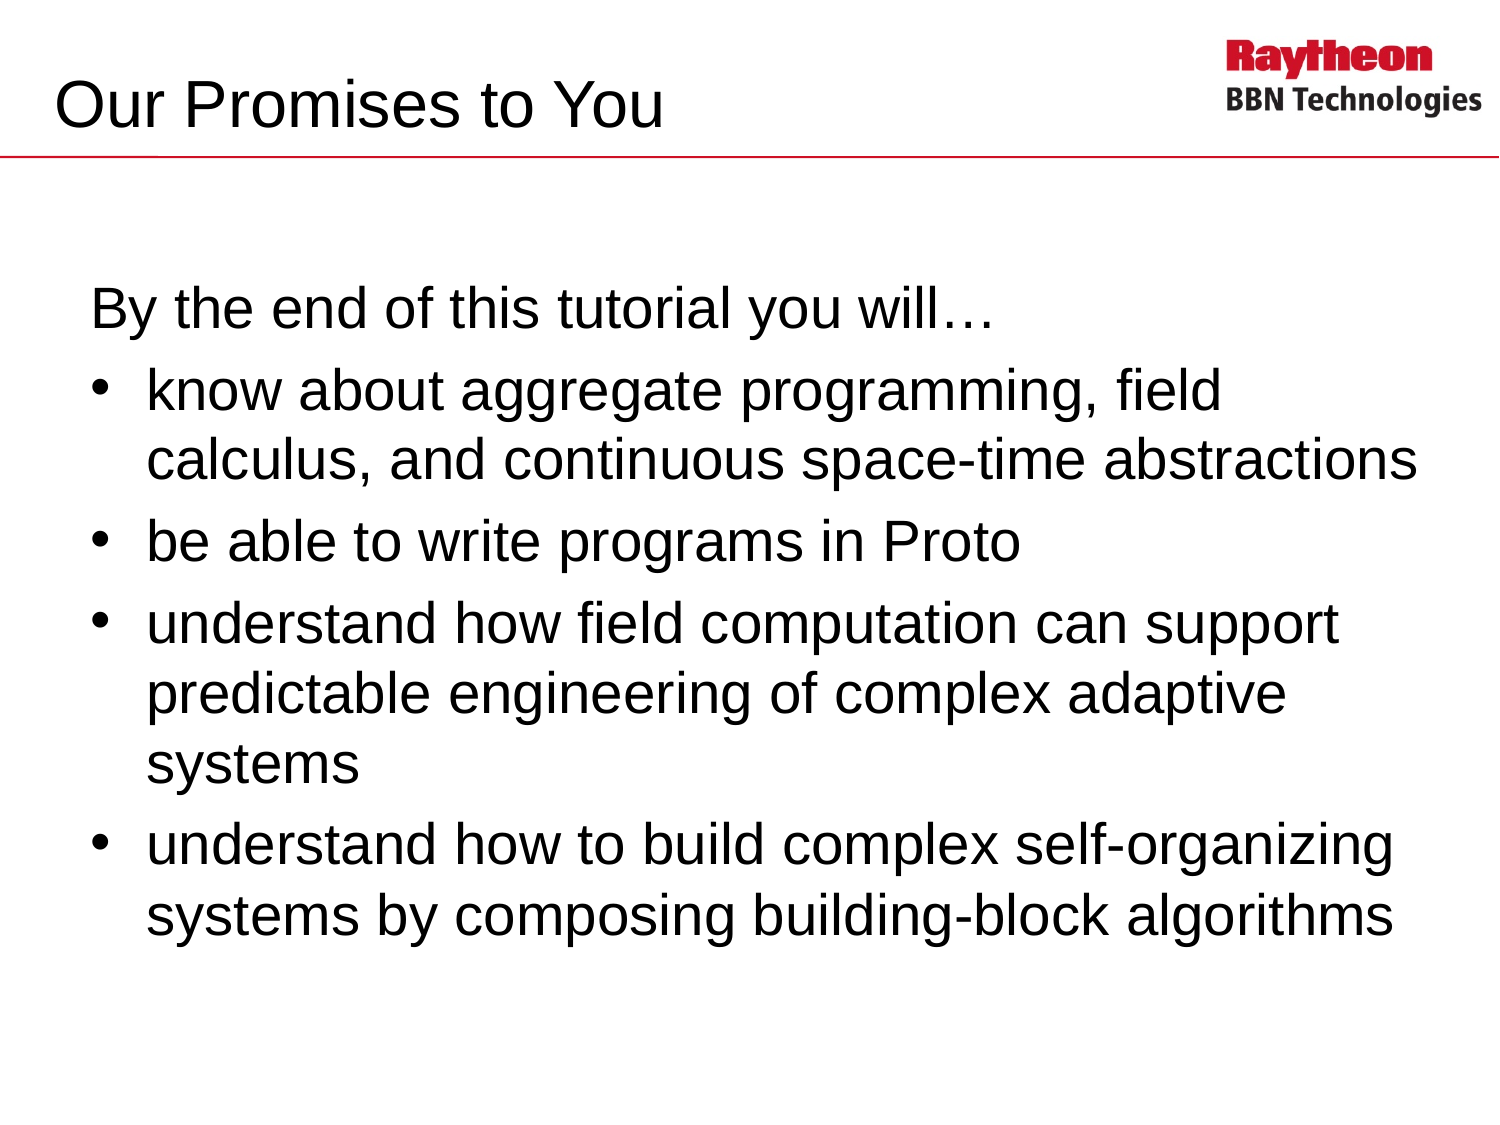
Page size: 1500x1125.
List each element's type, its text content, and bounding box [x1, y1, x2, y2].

list By the end of this tutorial you will… know about aggregate programming, field calculus, and continuous space-time abstractions be able to write programs in Proto understand how field computation can support predictable engineering of complex adaptive systems understand how to build complex self-organizing systems by composing building-block algorithms [74, 262, 1459, 1006]
title Our Promises to You [39, 44, 1390, 158]
picture [1222, 36, 1484, 121]
